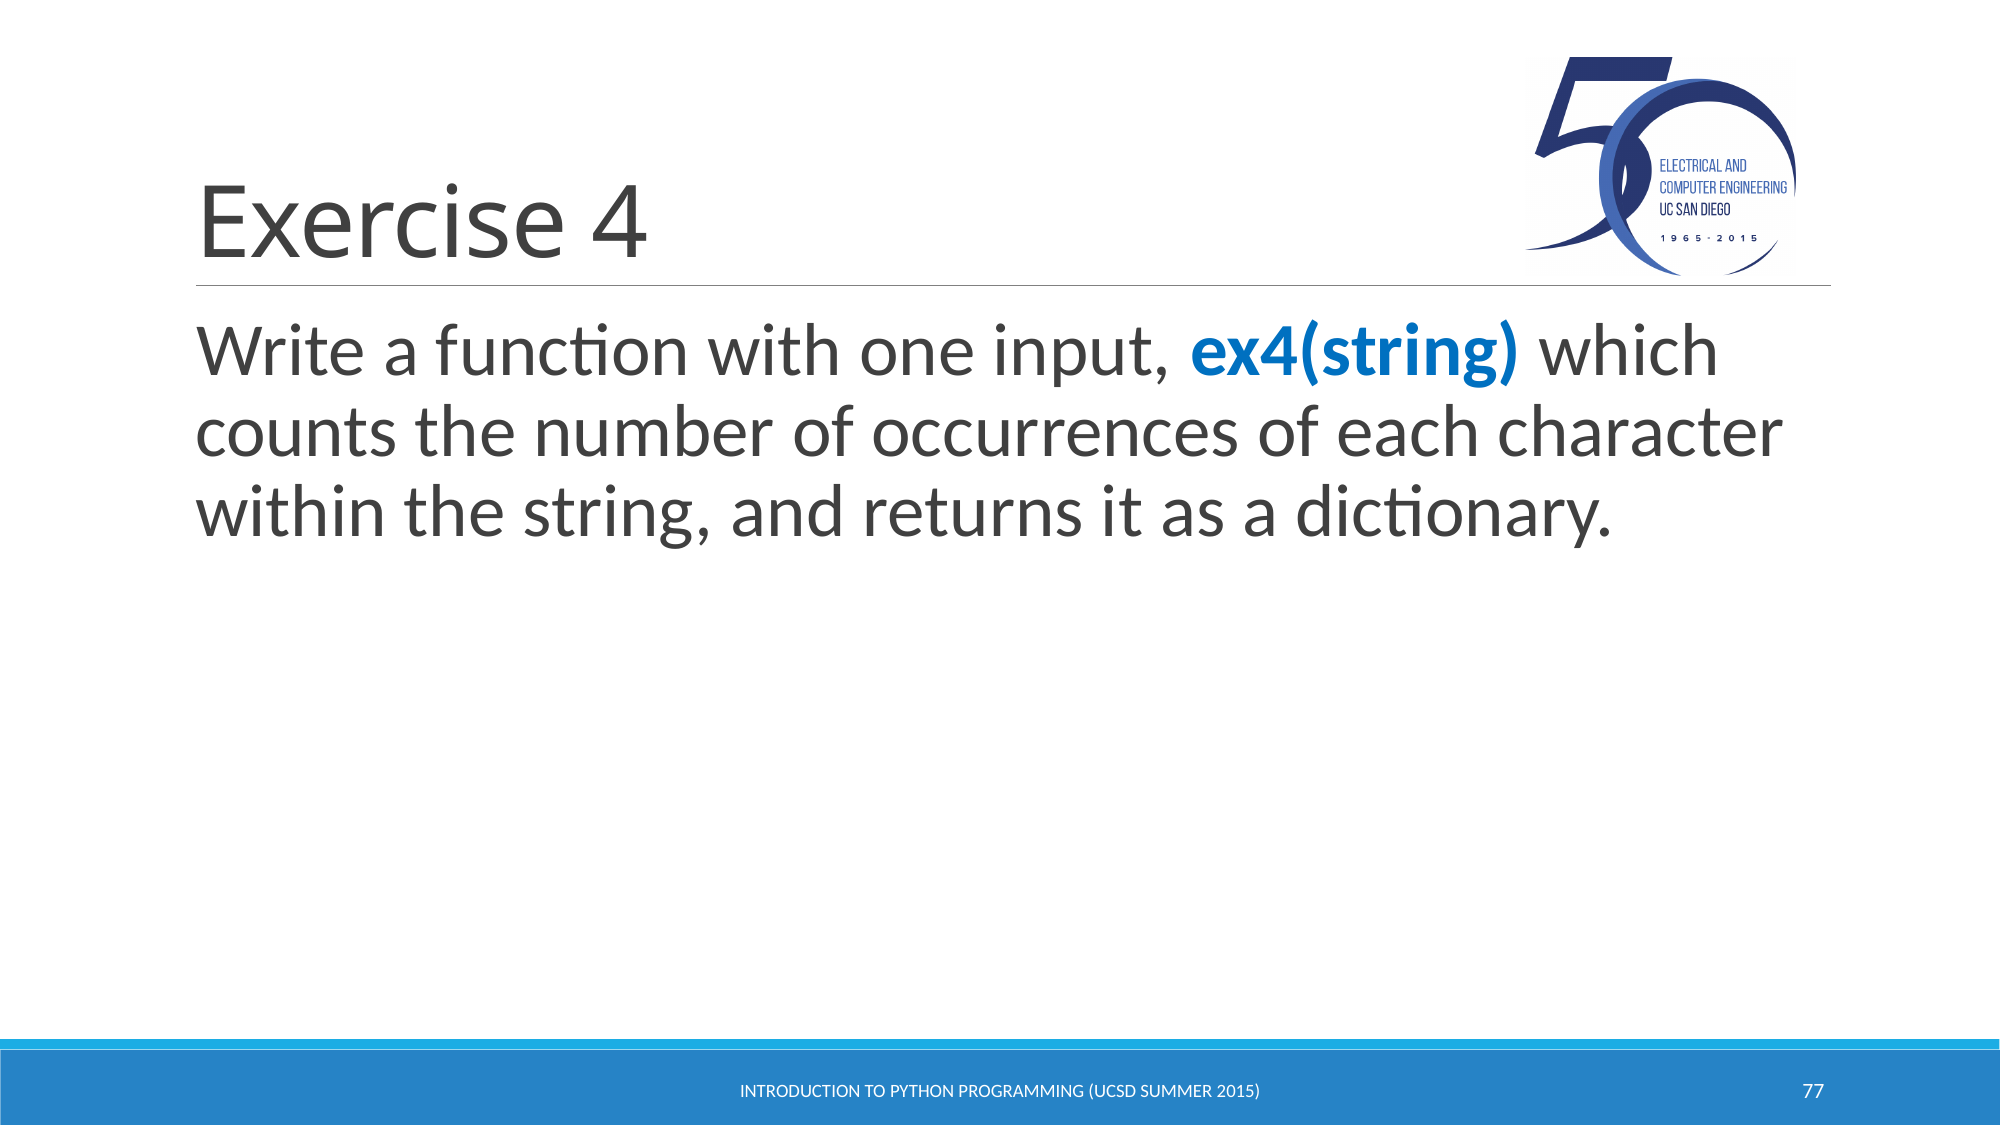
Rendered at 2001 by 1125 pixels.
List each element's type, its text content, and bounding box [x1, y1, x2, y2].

slide_number 77 [1624, 1059, 1840, 1120]
footer Introduction to Python Programming (UCSD Summer 2015) [604, 1059, 1396, 1120]
list Write a function with one input, ex4(string) which counts the number of occurrences of each character within the string, and returns it as a dictionary. [180, 302, 1830, 963]
title Exercise 4 [180, 47, 1830, 285]
